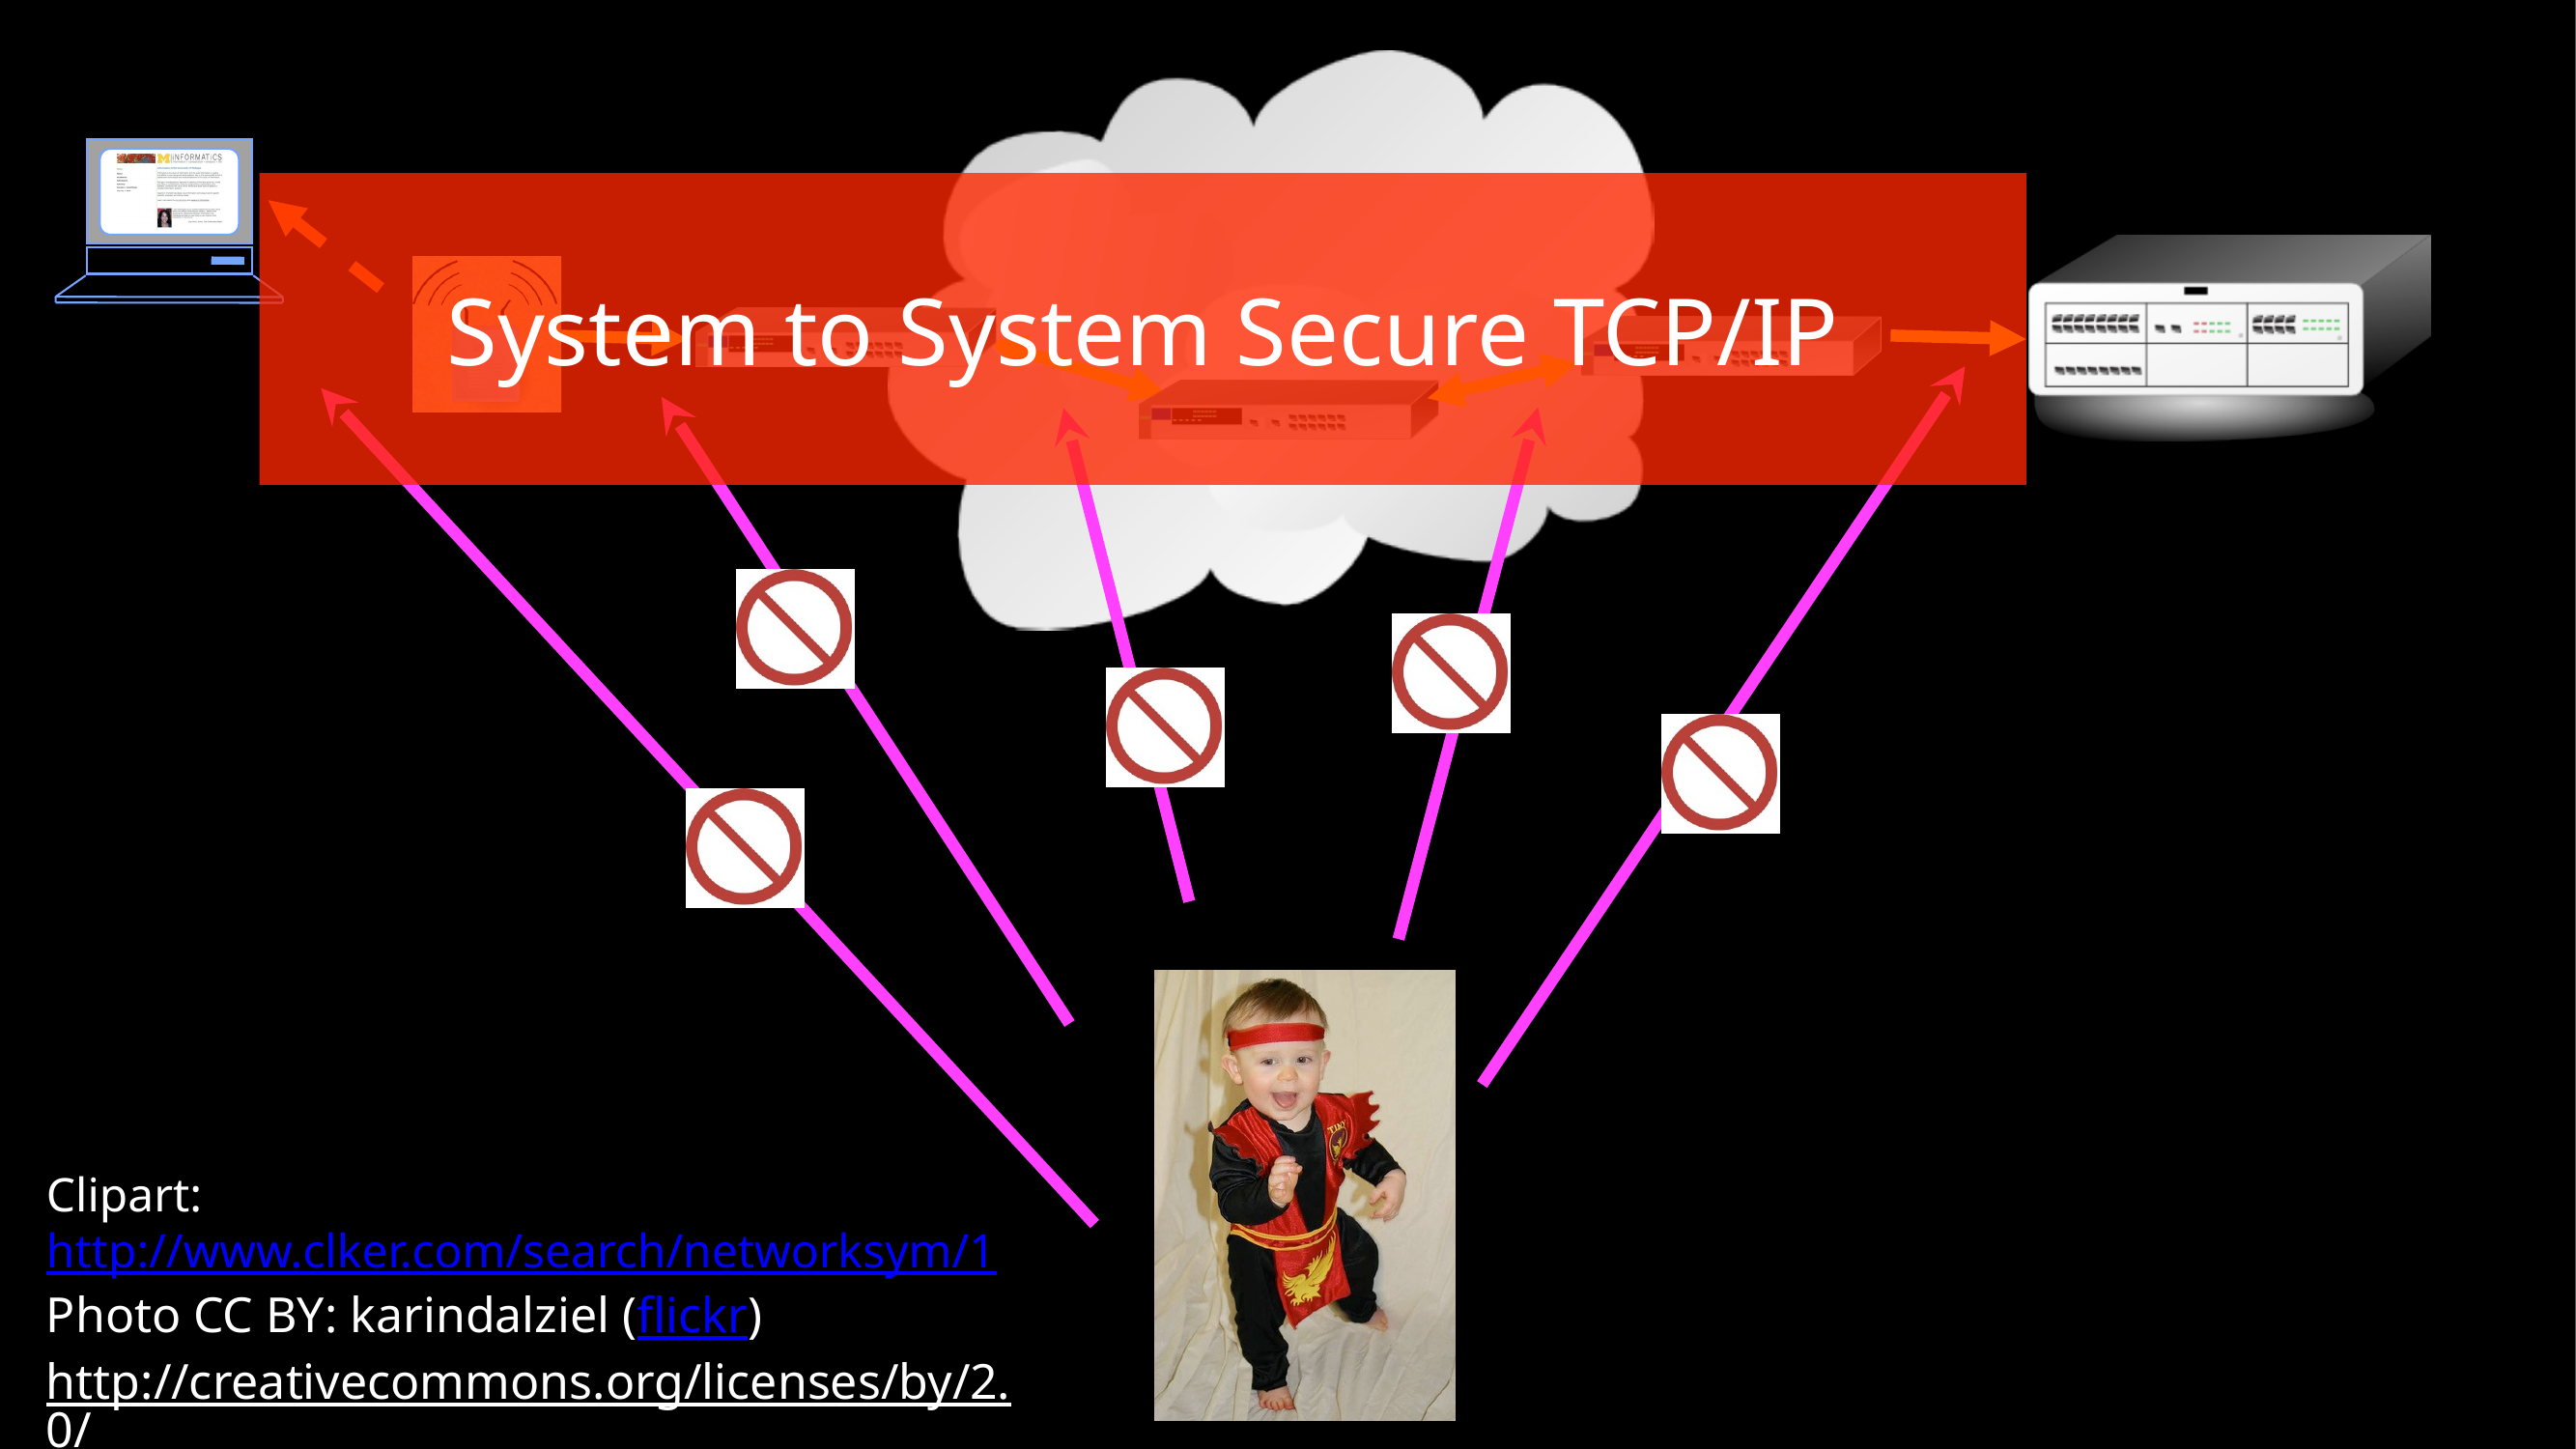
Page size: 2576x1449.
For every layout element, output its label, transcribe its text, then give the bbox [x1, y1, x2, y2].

picture [695, 50, 1882, 733]
picture [1106, 668, 1226, 787]
text_box System to System Secure TCP/IP [259, 173, 887, 485]
text_box Clipart: http://www.clker.com/search/networksym/1 Photo CC BY: karindalziel (flickr) http://creativecommons.org/licenses/by/2.0/ [38, 1157, 1043, 1449]
text_box System to System Secure TCP/IP [1655, 173, 2026, 485]
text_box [55, 138, 284, 303]
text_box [411, 256, 562, 417]
picture [686, 788, 805, 908]
picture [1661, 714, 1781, 834]
picture [2027, 235, 2431, 441]
picture [736, 569, 855, 689]
picture [1154, 969, 1456, 1421]
